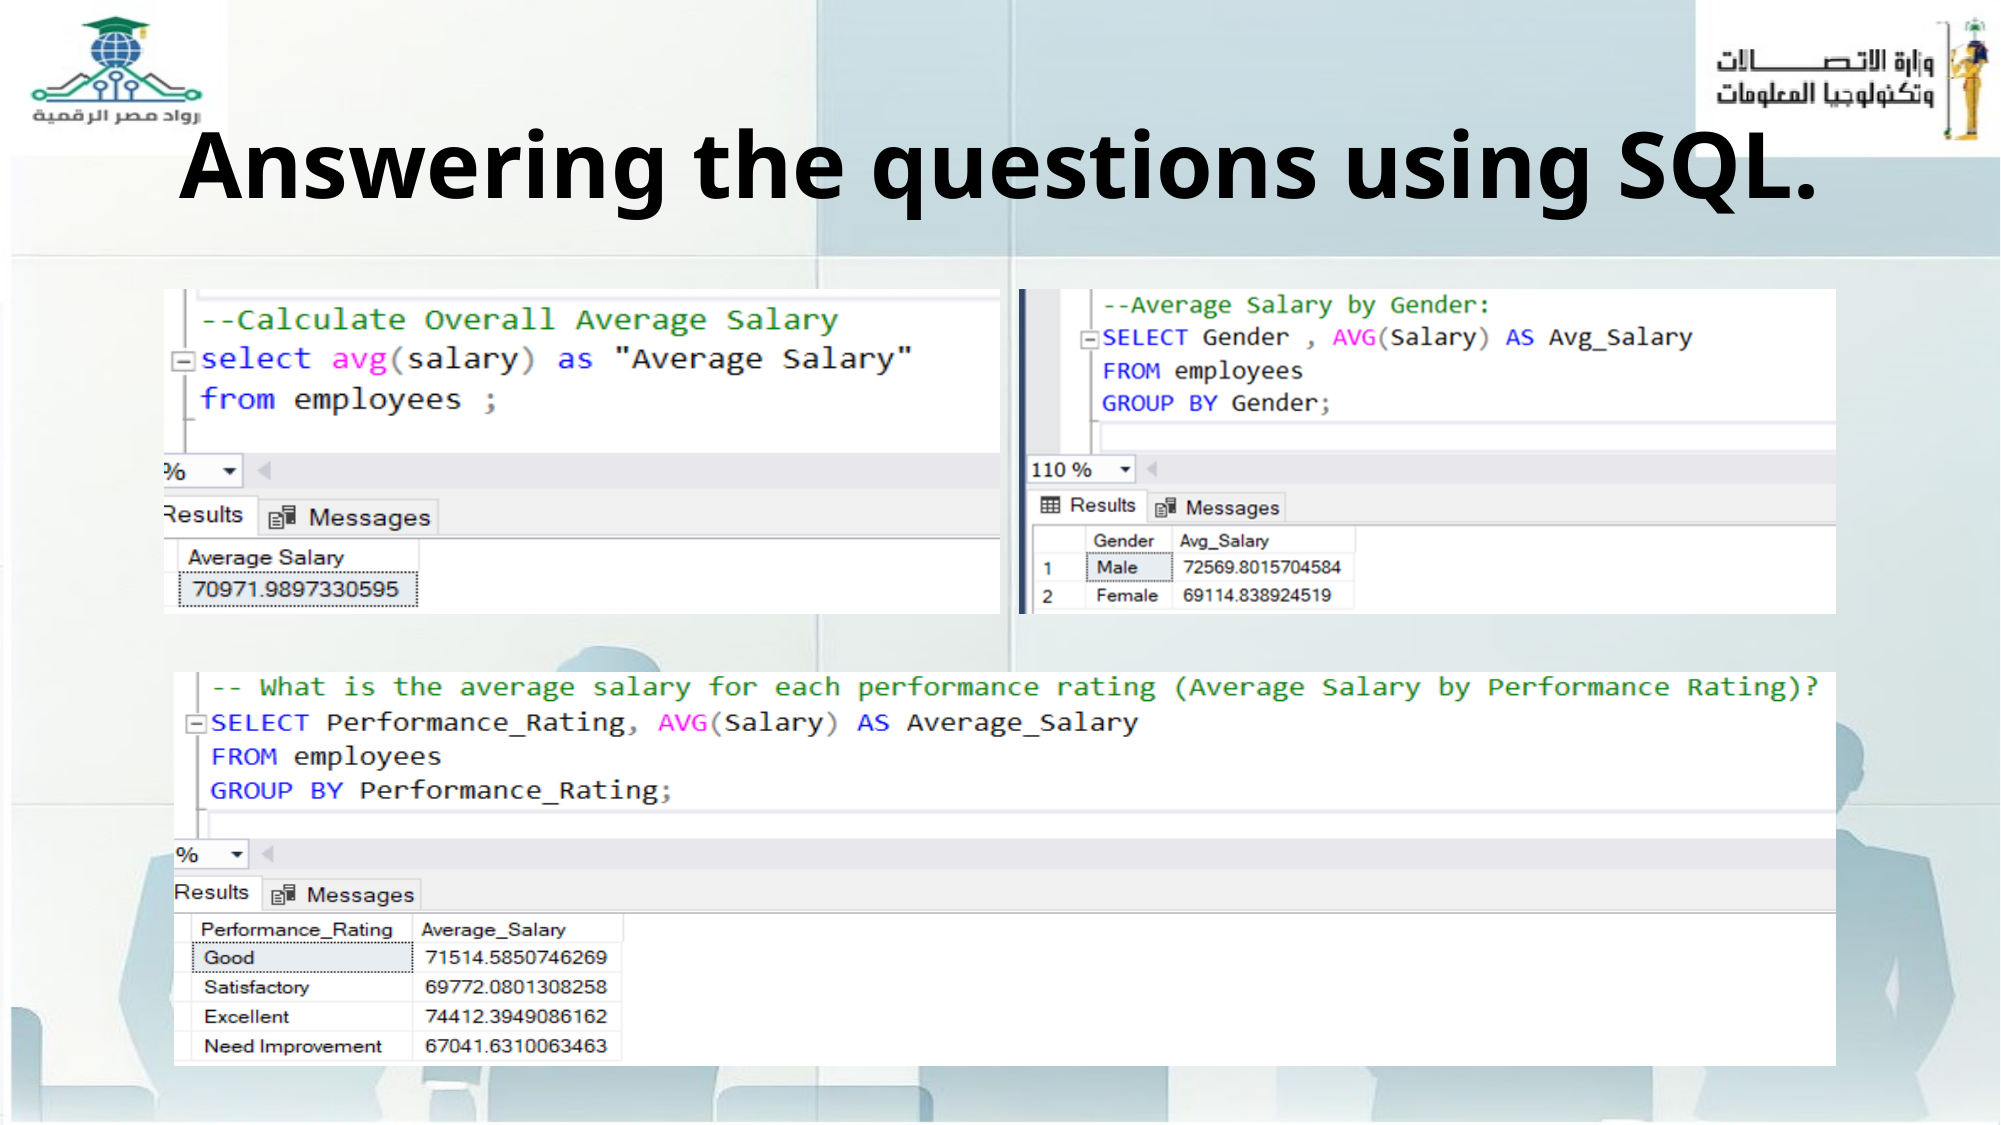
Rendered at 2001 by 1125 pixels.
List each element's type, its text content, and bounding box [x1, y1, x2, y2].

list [174, 673, 1836, 1066]
picture [0, 0, 2001, 1125]
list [164, 289, 1000, 614]
title Answering the questions using SQL. [137, 59, 1863, 278]
